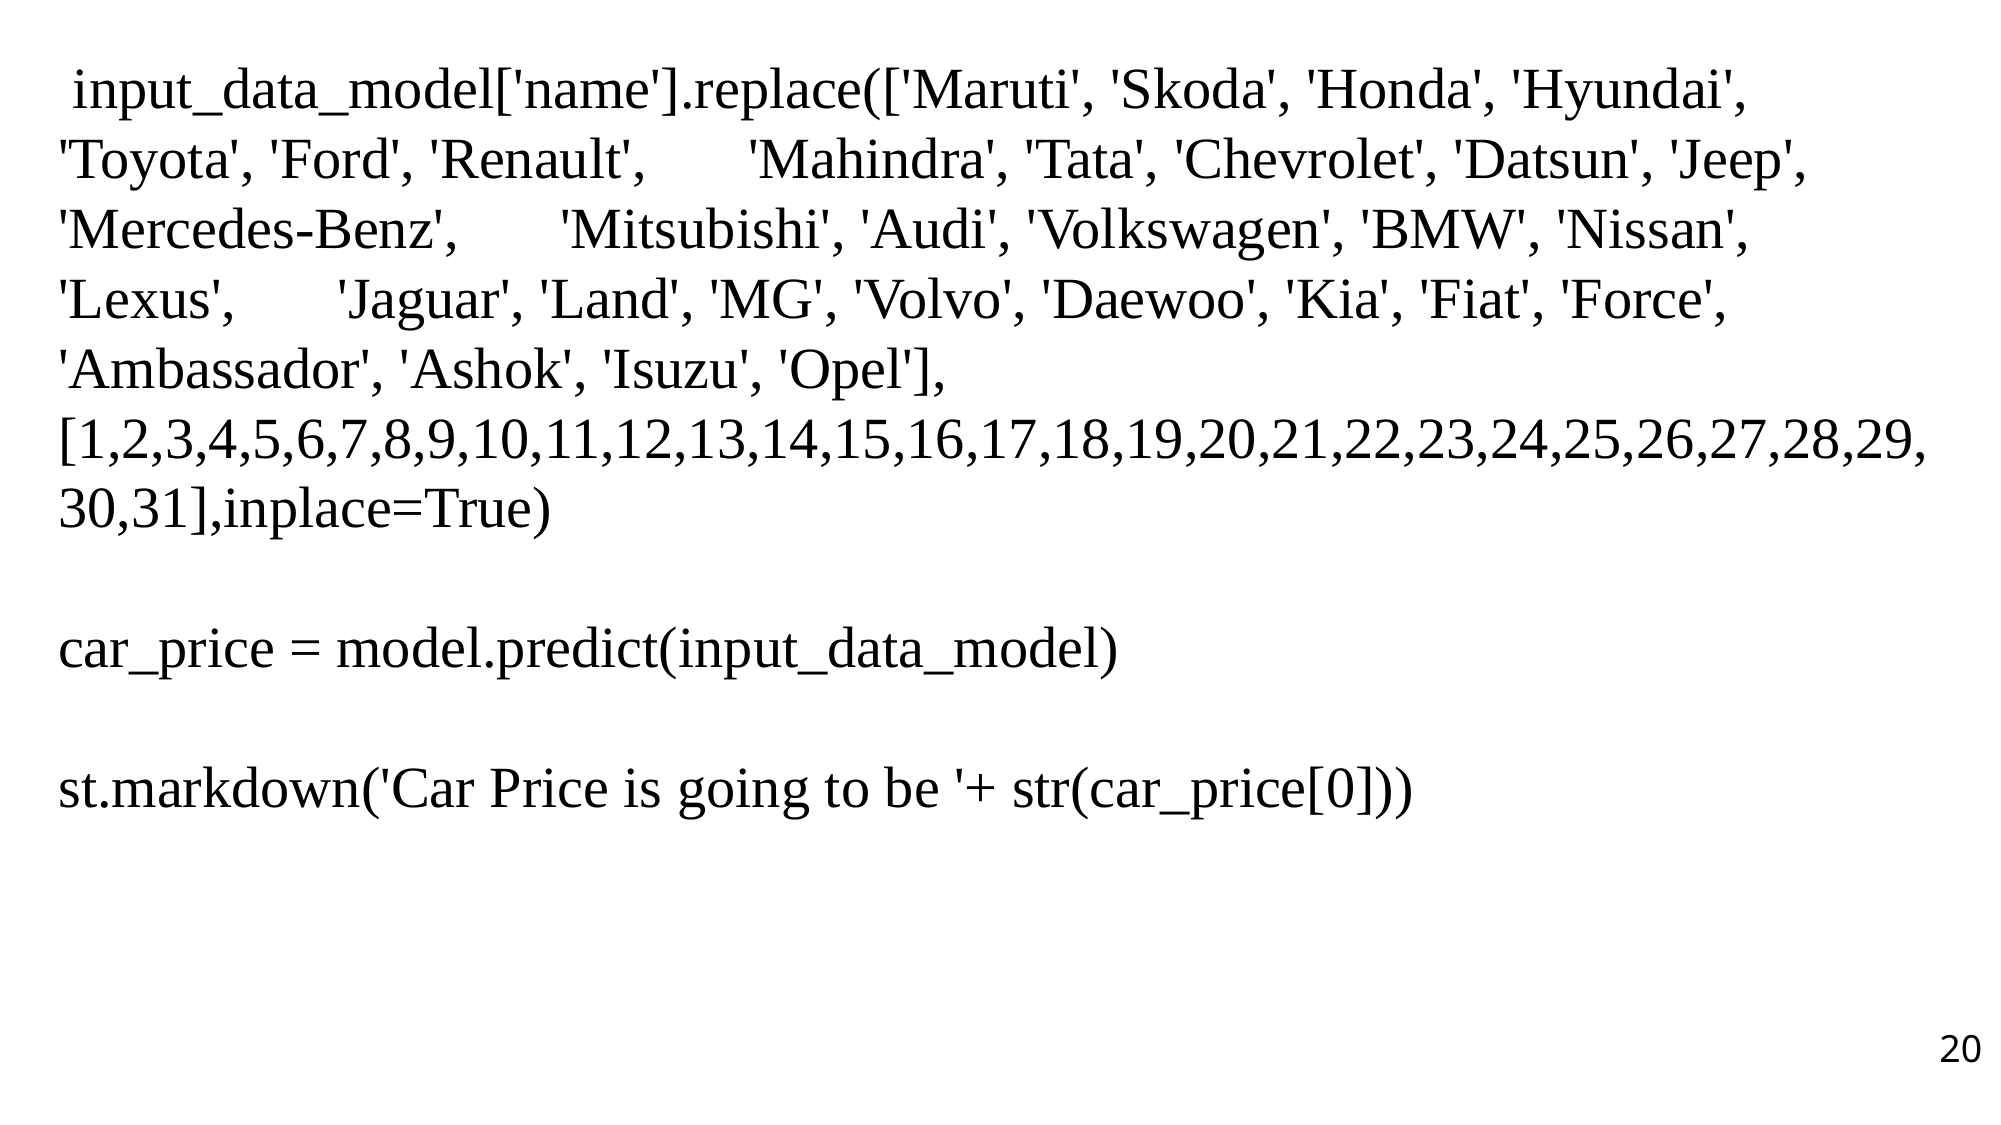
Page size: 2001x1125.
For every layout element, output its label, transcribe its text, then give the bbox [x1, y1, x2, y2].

text_box input_data_model['name'].replace(['Maruti', 'Skoda', 'Honda', 'Hyundai', 'Toyota', 'Ford', 'Renault', 'Mahindra', 'Tata', 'Chevrolet', 'Datsun', 'Jeep', 'Mercedes-Benz', 'Mitsubishi', 'Audi', 'Volkswagen', 'BMW', 'Nissan', 'Lexus', 'Jaguar', 'Land', 'MG', 'Volvo', 'Daewoo', 'Kia', 'Fiat', 'Force', 'Ambassador', 'Ashok', 'Isuzu', 'Opel'], [1,2,3,4,5,6,7,8,9,10,11,12,13,14,15,16,17,18,19,20,21,22,23,24,25,26,27,28,29,30,31],inplace=True) car_price = model.predict(input_data_model) st.markdown('Car Price is going to be '+ str(car_price[0])) [43, 42, 1950, 827]
text_box 20 [1924, 1017, 1998, 1078]
